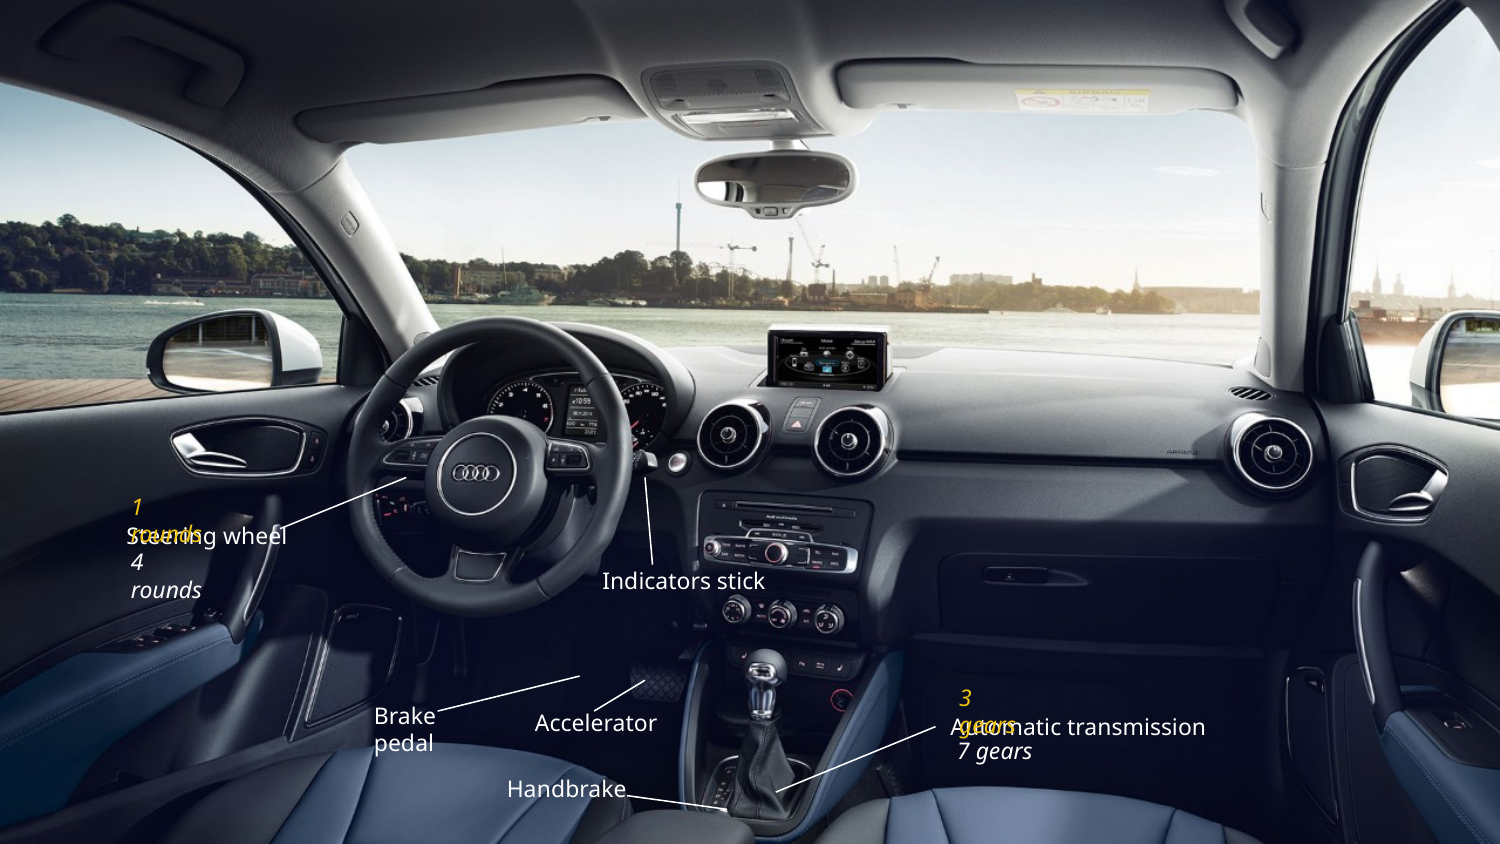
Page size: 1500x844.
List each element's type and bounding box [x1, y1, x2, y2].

text_box [522, 679, 671, 745]
text_box [775, 705, 1214, 793]
picture [0, 0, 1500, 844]
text_box [116, 477, 407, 558]
text_box [360, 675, 580, 766]
text_box [495, 767, 728, 811]
text_box [591, 477, 777, 603]
